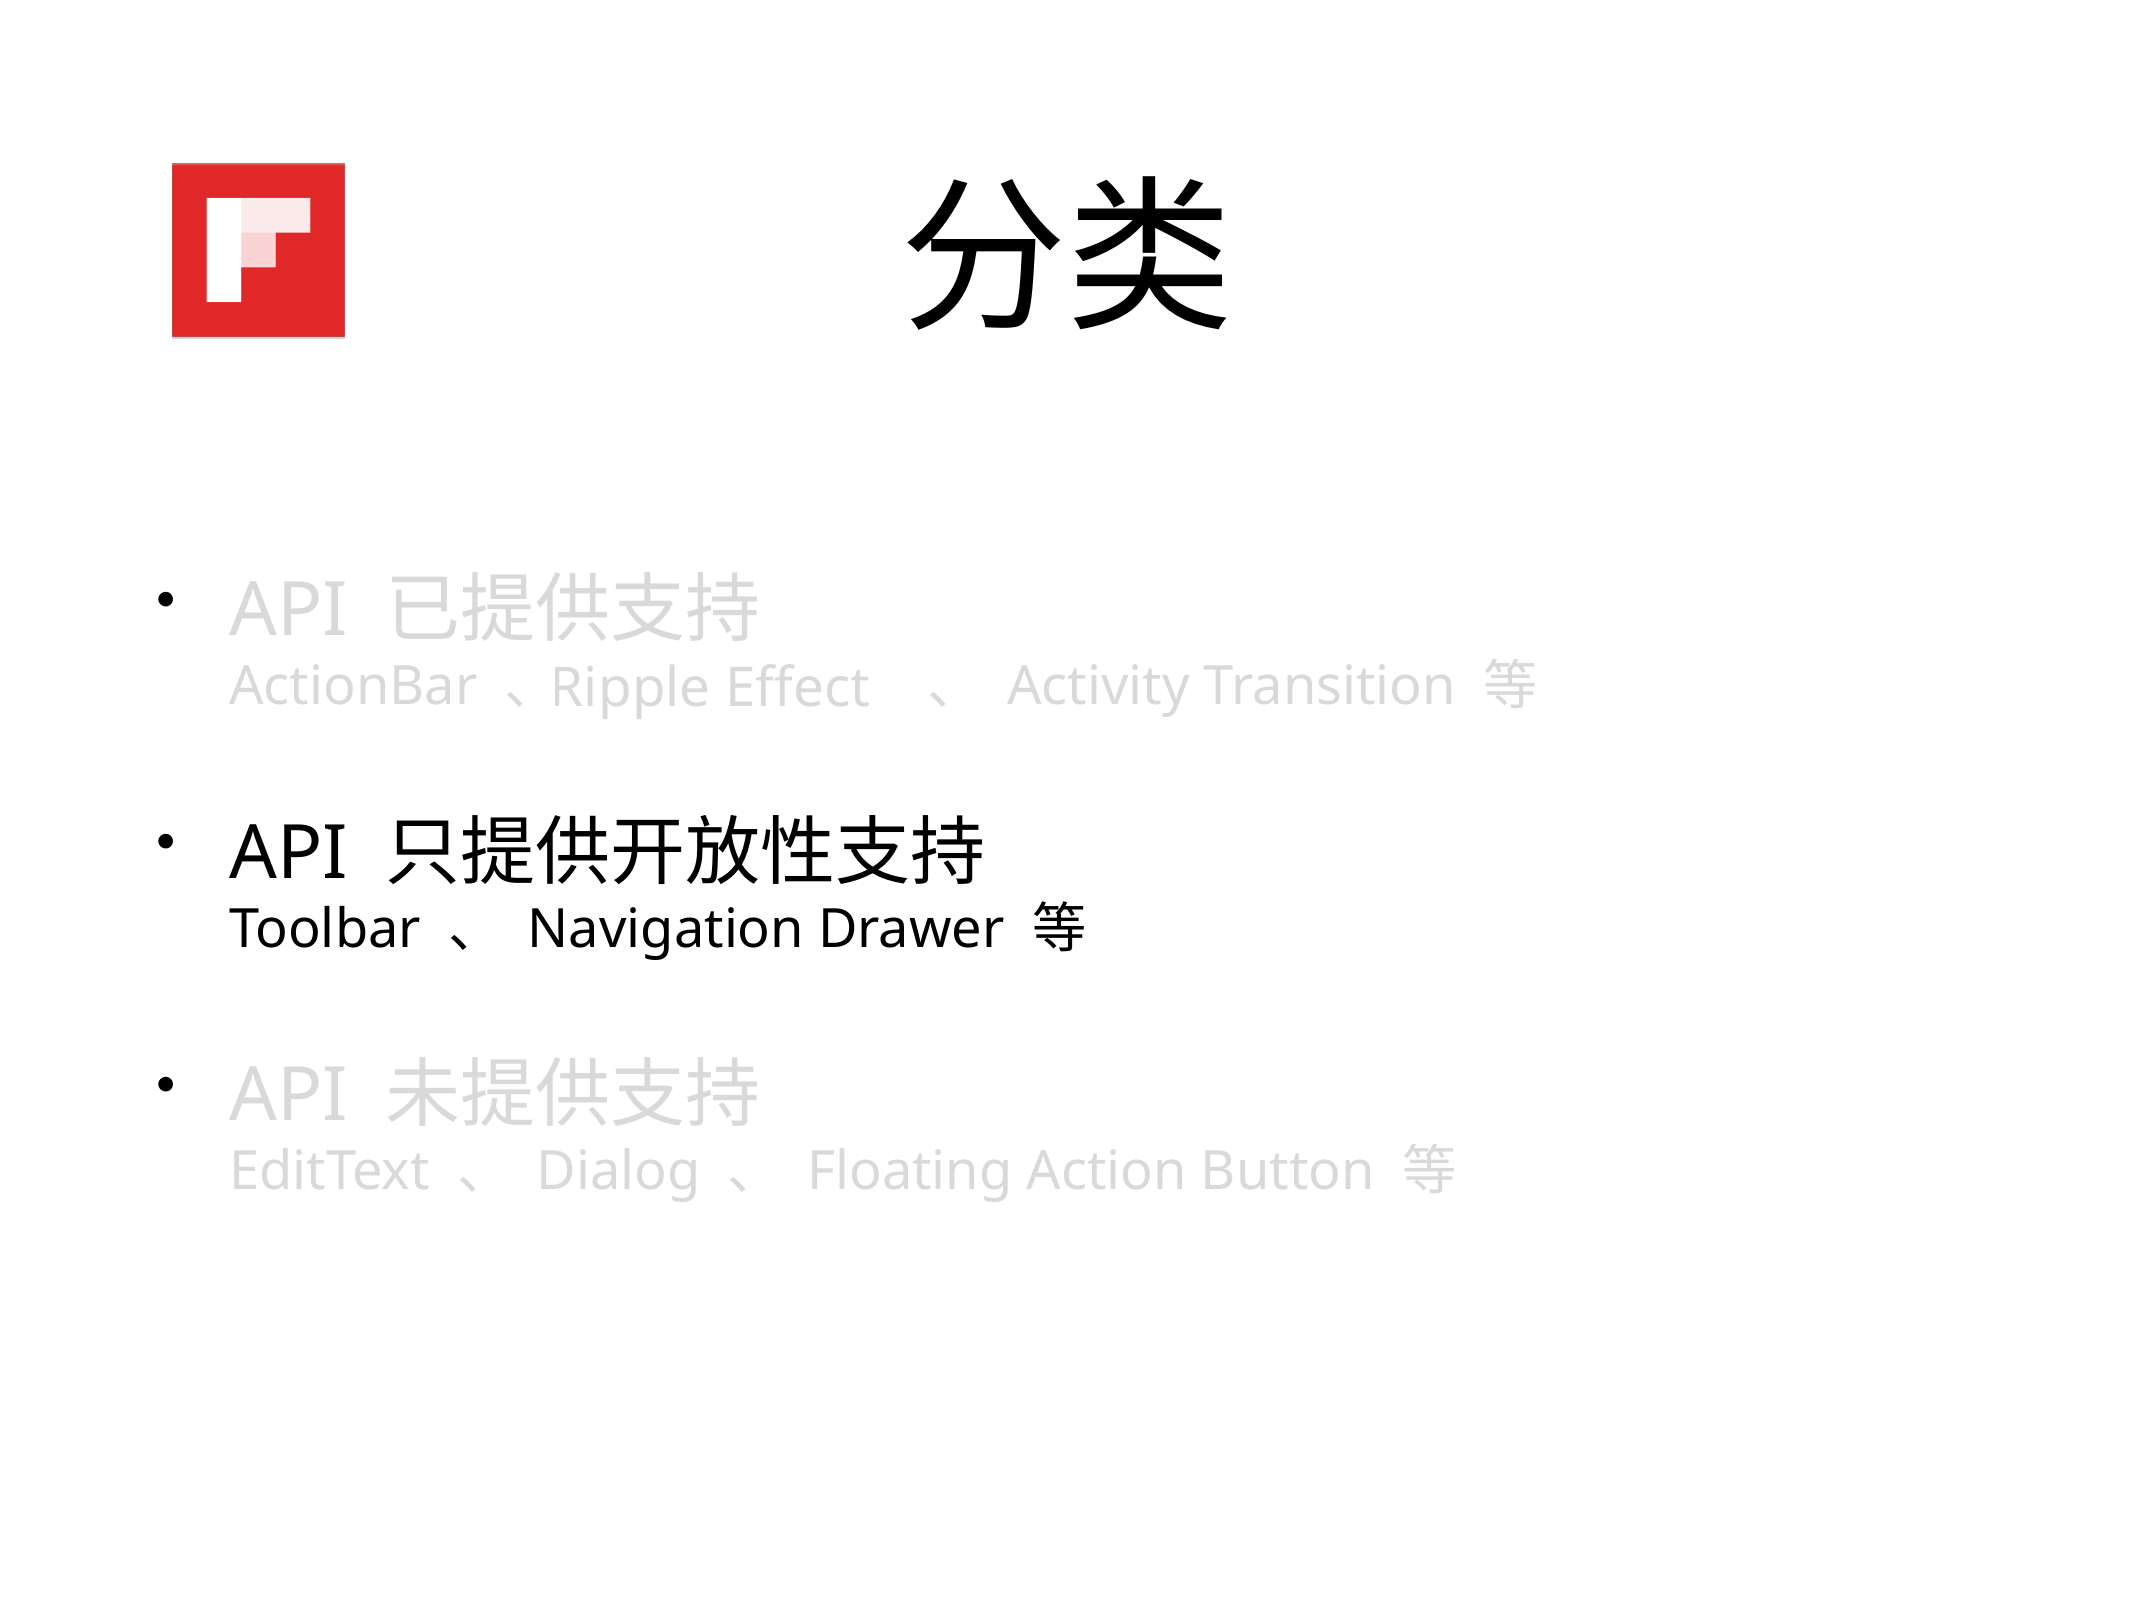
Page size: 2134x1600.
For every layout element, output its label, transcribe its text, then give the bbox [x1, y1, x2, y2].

list API 已提供支持 ActionBar 、 Ripple Effect 、 Activity Transition 等 API 只提供开放性支持 Toolbar 、 Navigation Drawer 等 API 未提供支持 EditText 、 Dialog 、 Floating Action Button 等 [155, 560, 1978, 1459]
text_box Ripple Effect [549, 652, 908, 734]
picture [161, 152, 357, 348]
title 分类 [155, 72, 1978, 428]
